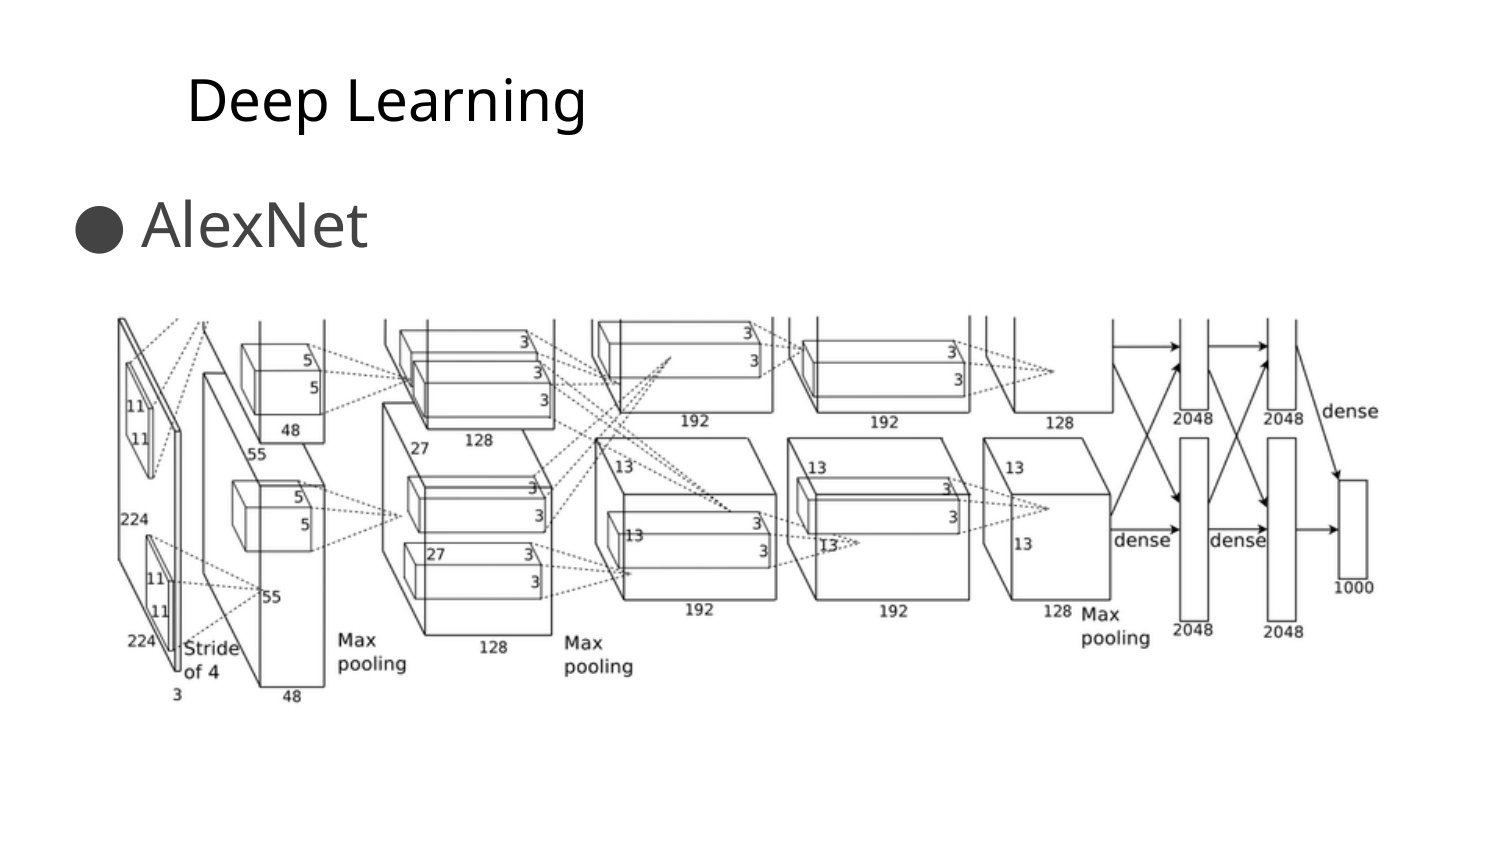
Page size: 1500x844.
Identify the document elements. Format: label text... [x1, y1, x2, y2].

picture [82, 281, 1411, 722]
title Deep Learning [171, 48, 1449, 143]
list AlexNet [51, 158, 1449, 261]
